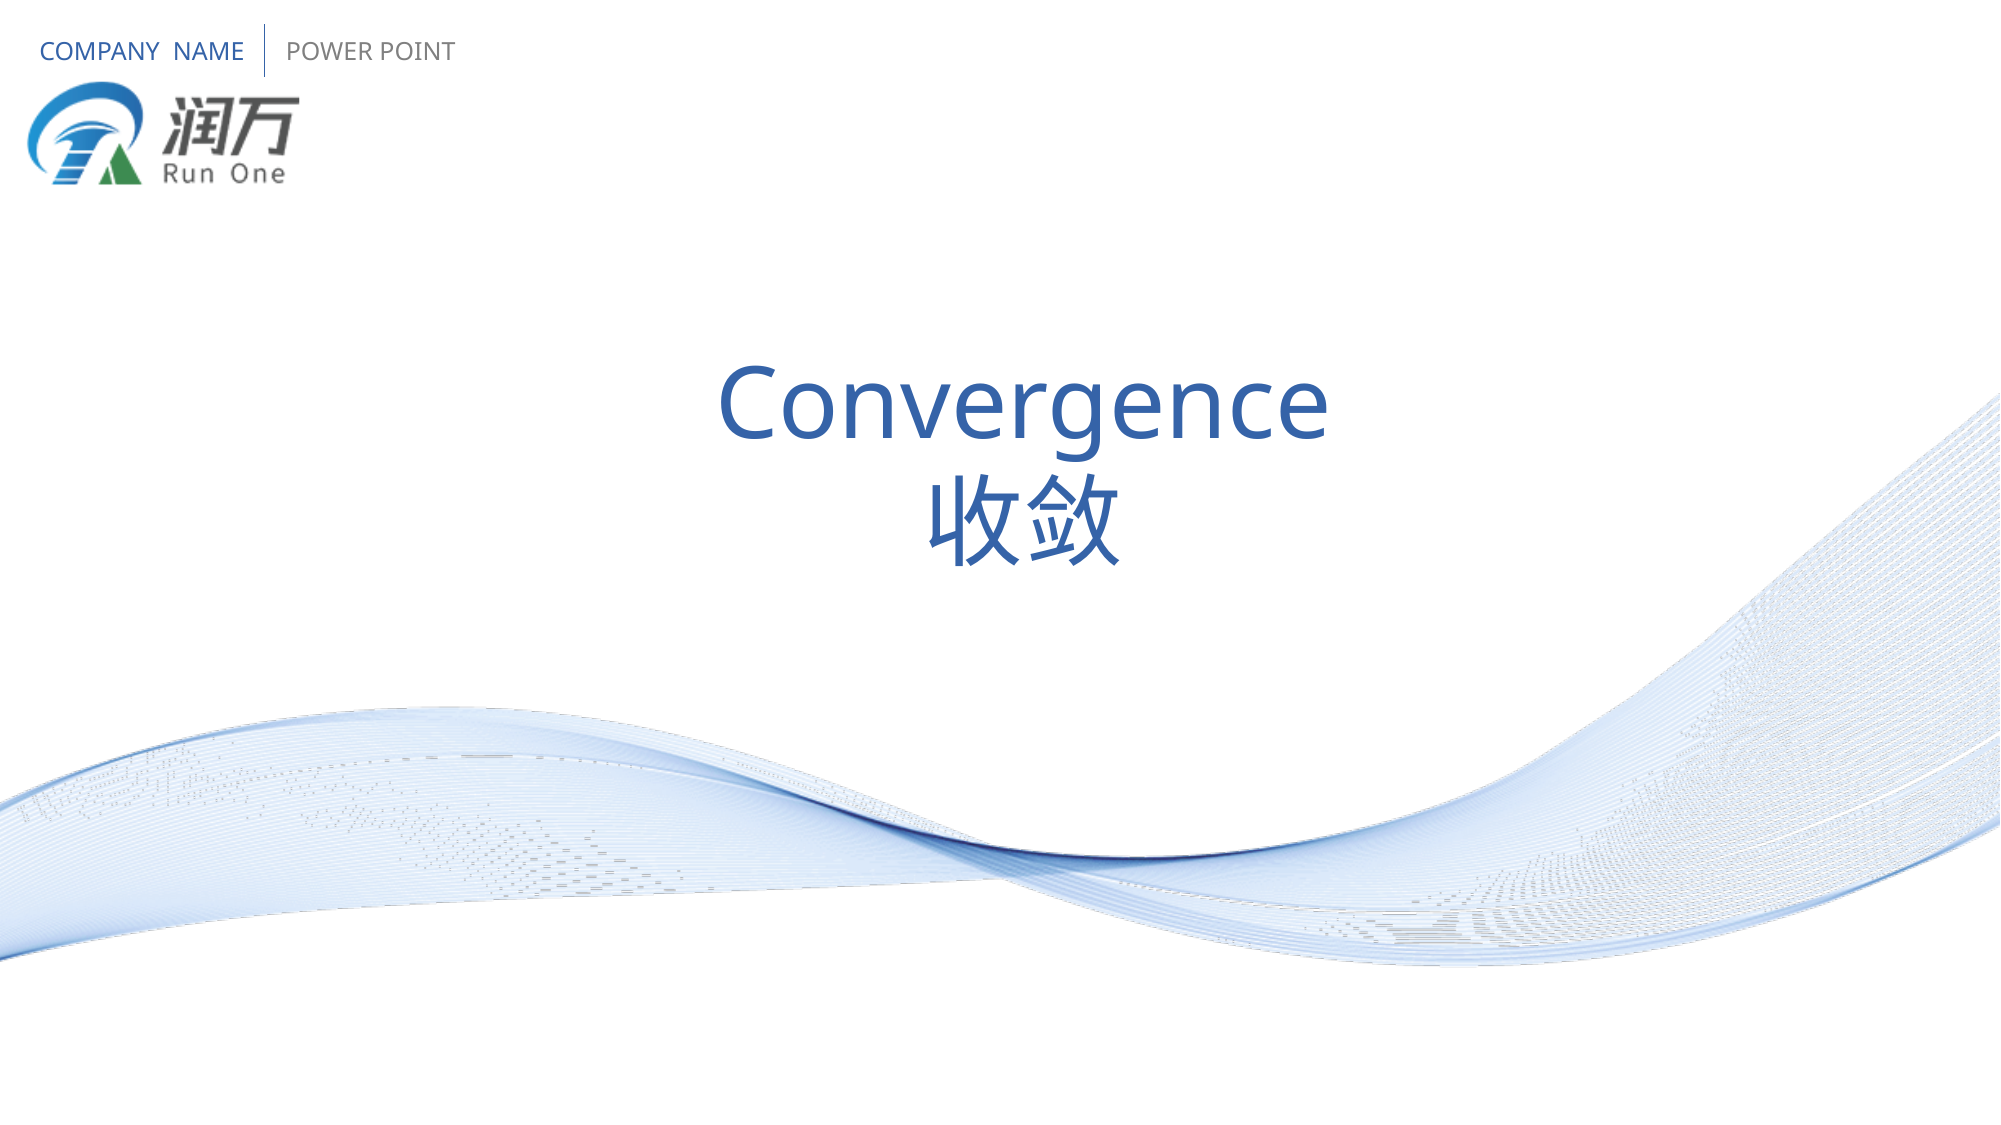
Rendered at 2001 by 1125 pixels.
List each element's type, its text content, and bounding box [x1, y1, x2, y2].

picture [19, 44, 309, 236]
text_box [19, 24, 474, 77]
text_box Convergence 收敛 [264, 330, 1784, 586]
picture [0, 334, 2000, 1029]
